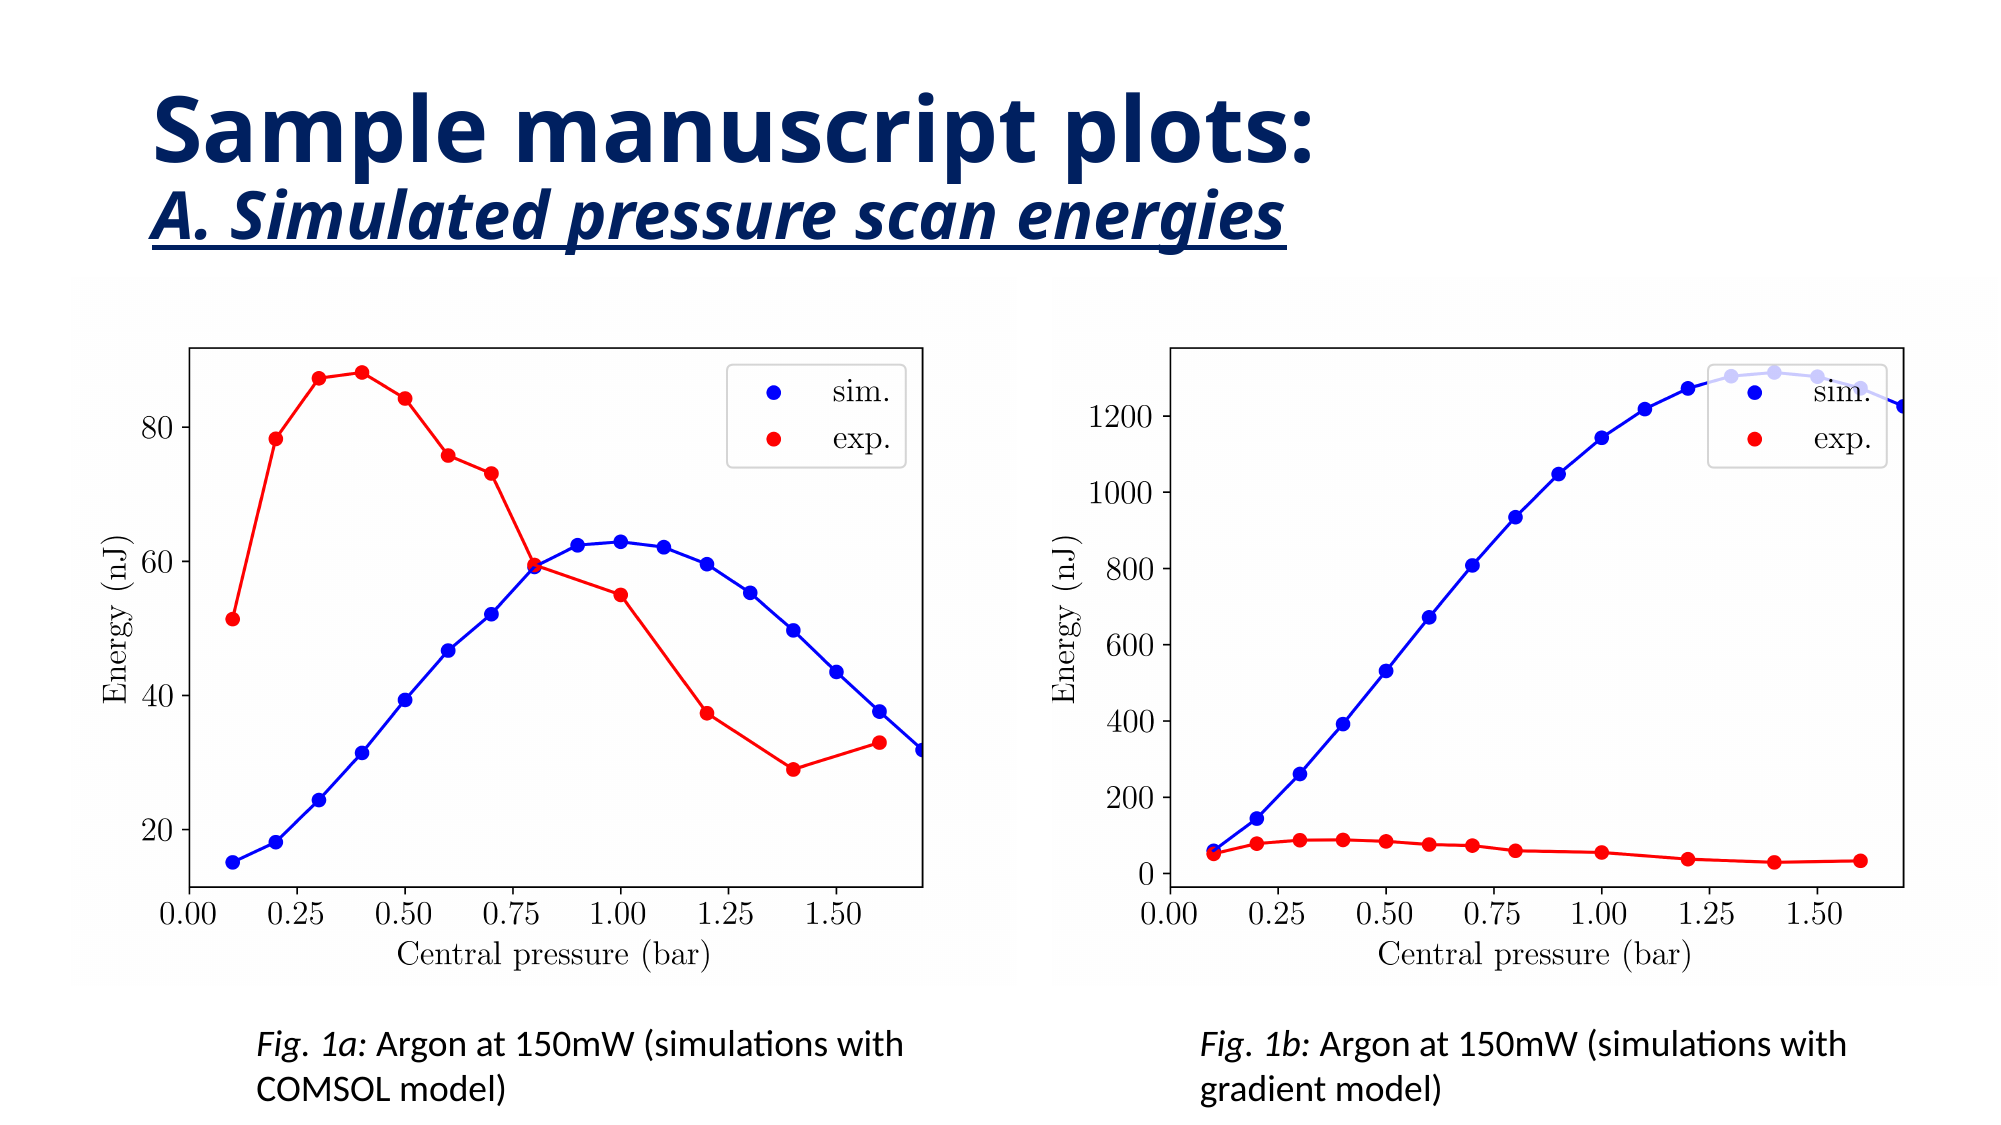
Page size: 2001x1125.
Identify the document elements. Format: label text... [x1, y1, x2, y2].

picture [71, 277, 1017, 986]
text_box Fig. 1a: Argon at 150mW (simulations with COMSOL model) [241, 1012, 983, 1117]
title Sample manuscript plots: A. Simulated pressure scan energies [137, 59, 1863, 278]
picture [1052, 277, 1998, 986]
text_box Fig. 1b: Argon at 150mW (simulations with gradient model) [1185, 1012, 1926, 1117]
